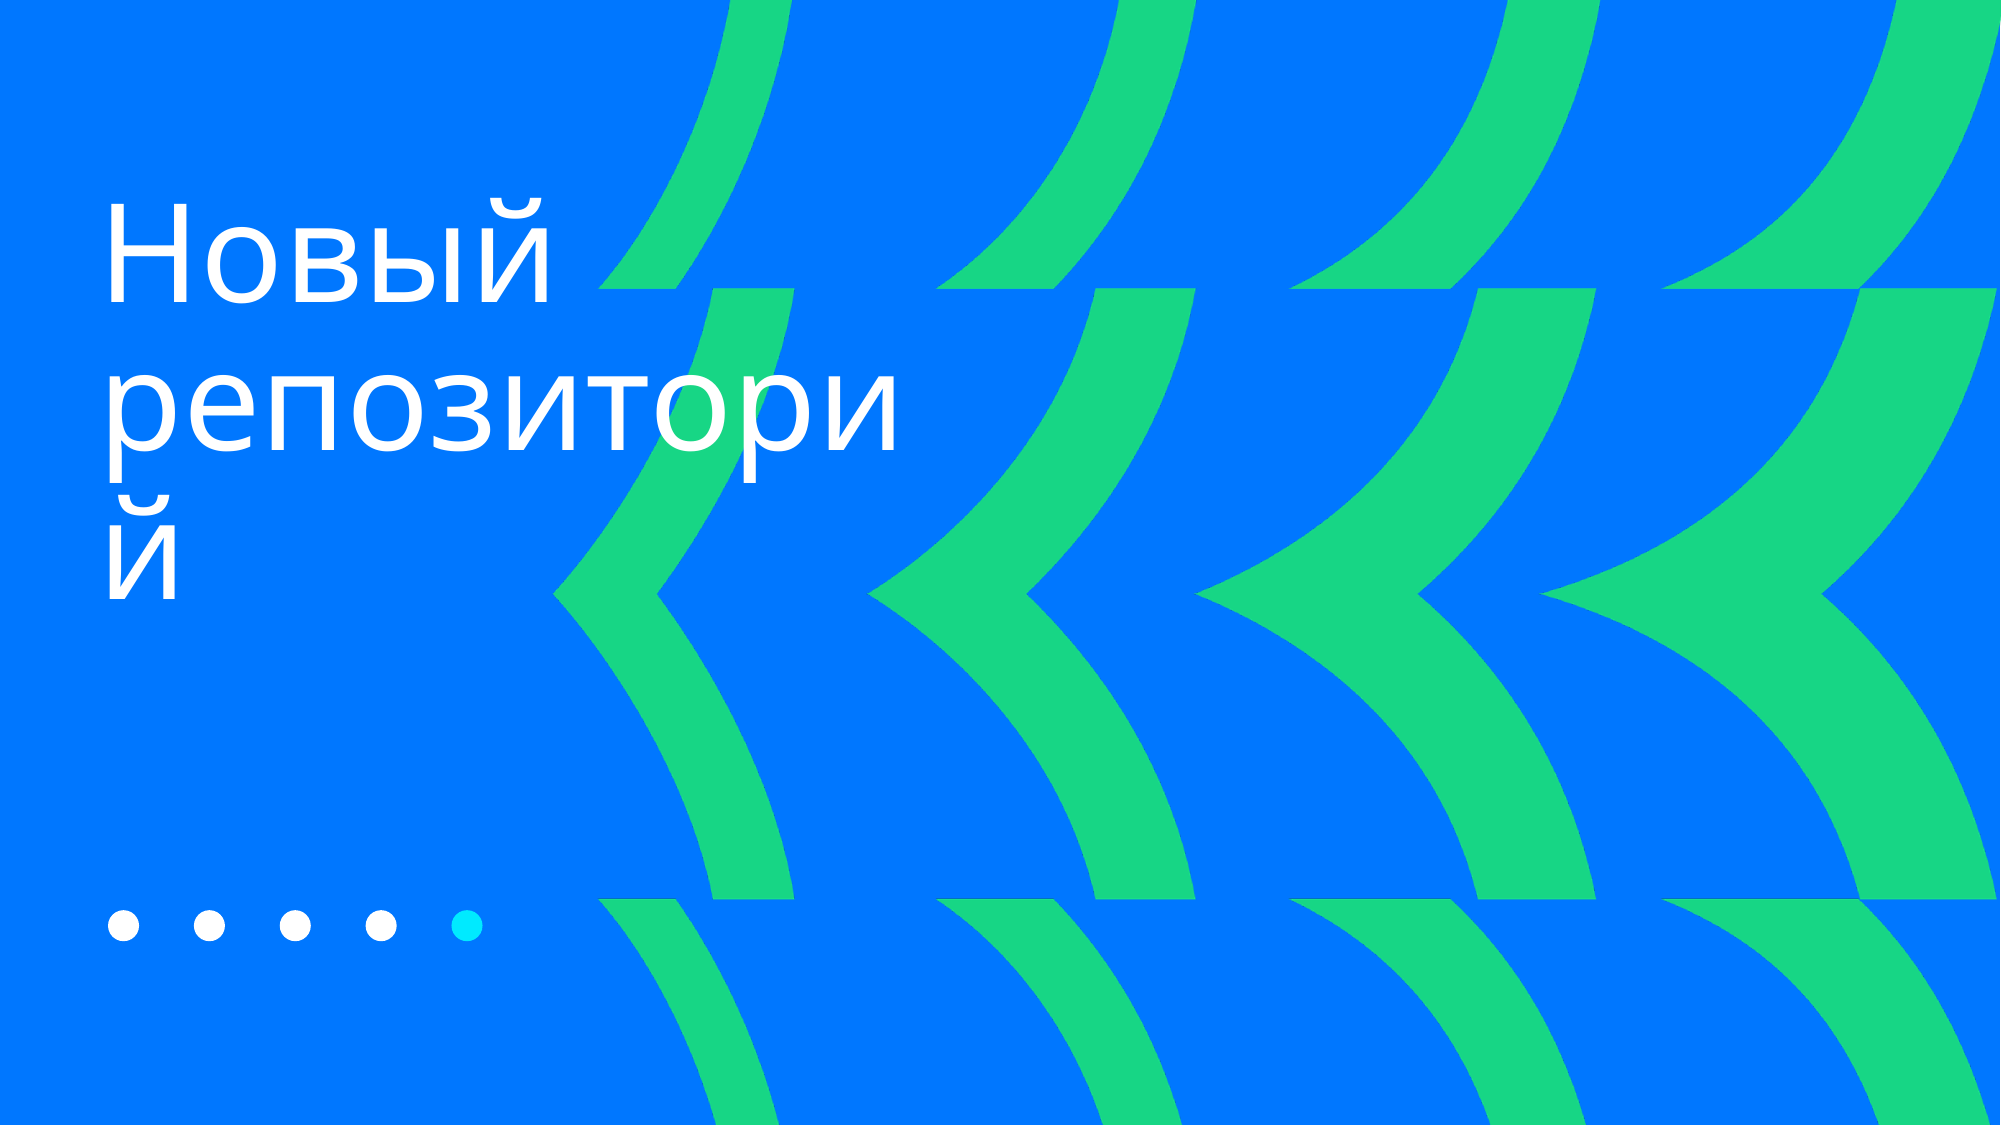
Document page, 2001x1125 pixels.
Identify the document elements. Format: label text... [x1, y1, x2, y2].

picture [542, 0, 2001, 1125]
text_box [451, 910, 483, 942]
text_box [98, 533, 537, 581]
text_box [193, 910, 225, 942]
title Новый репозиторий [98, 183, 537, 533]
text_box [108, 910, 140, 942]
title Новый репозиторий [98, 581, 537, 629]
text_box [279, 910, 311, 942]
text_box [365, 910, 397, 942]
